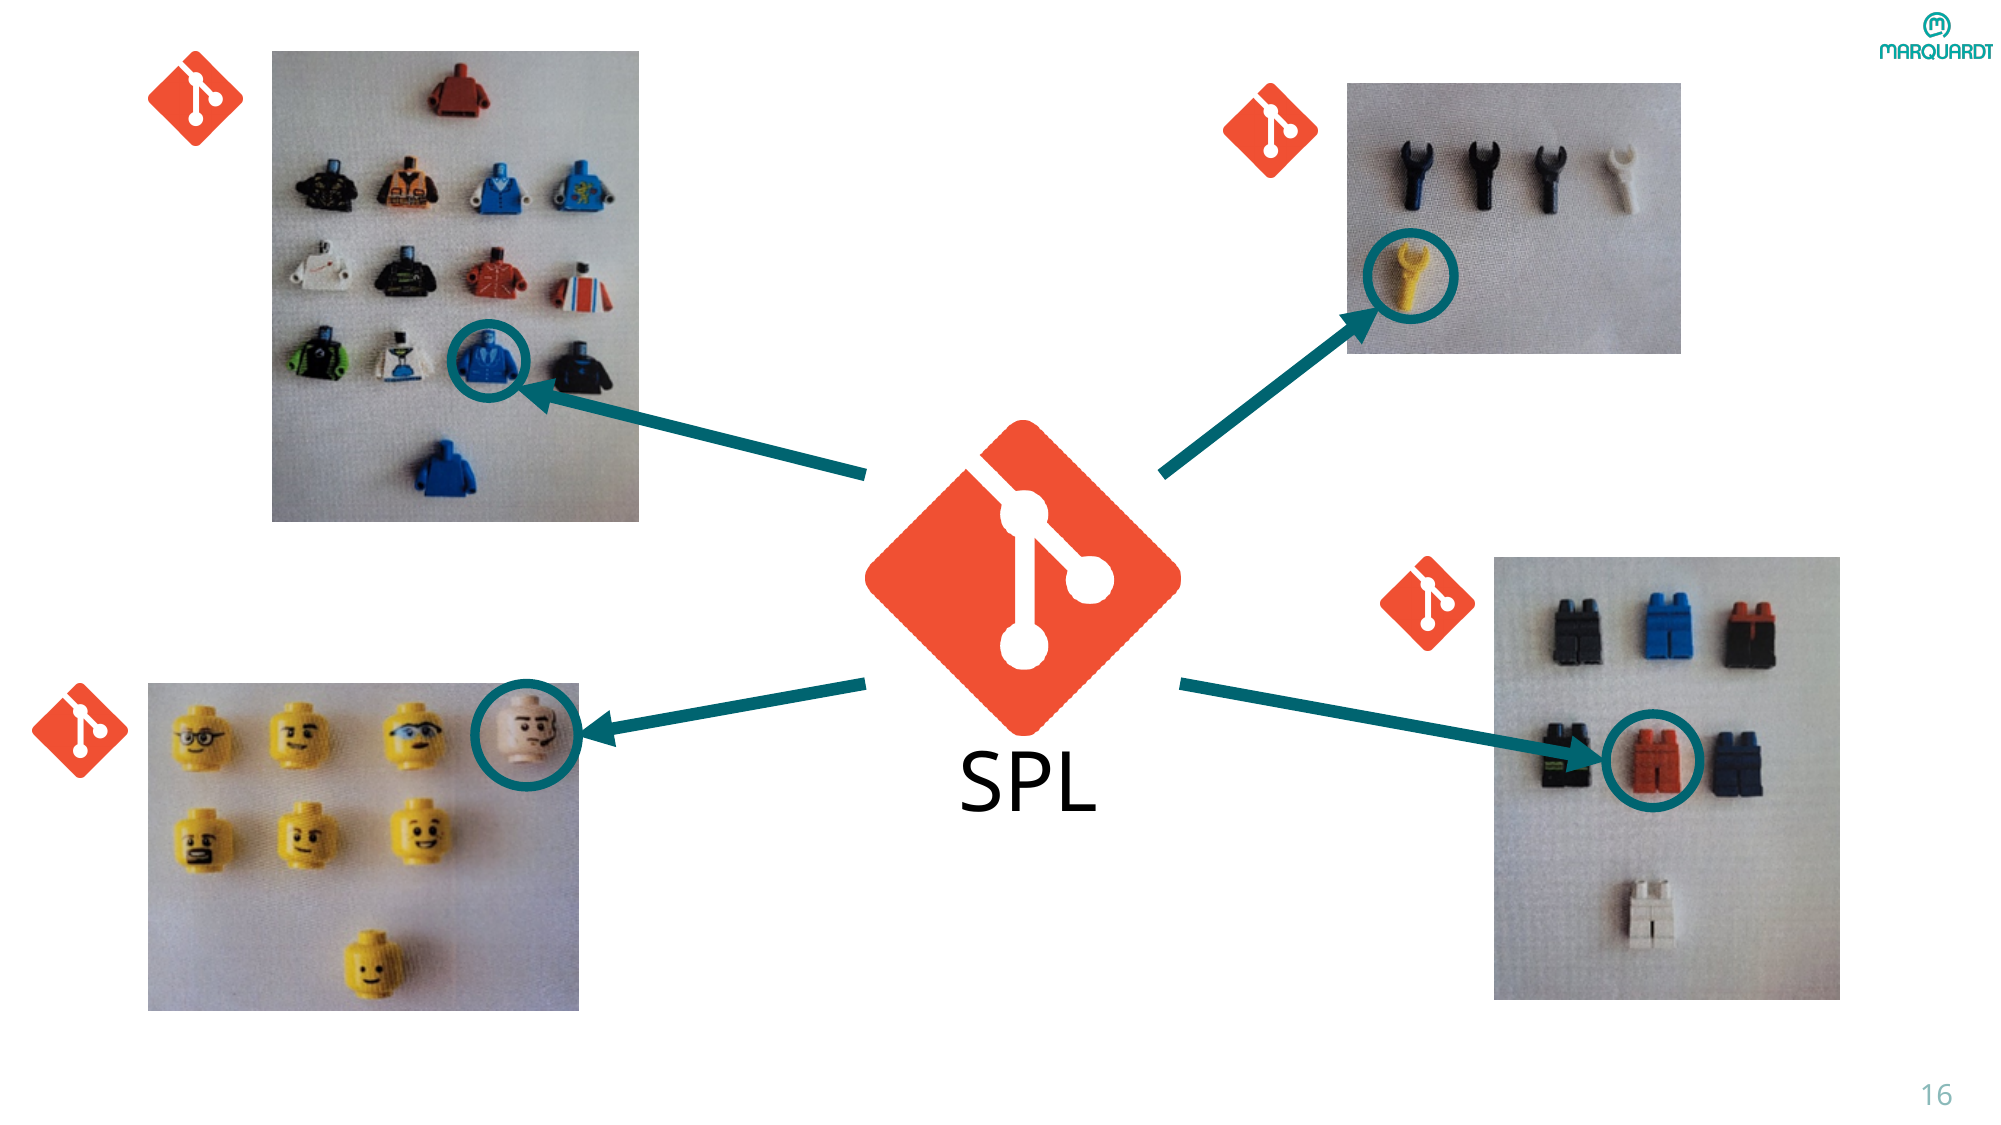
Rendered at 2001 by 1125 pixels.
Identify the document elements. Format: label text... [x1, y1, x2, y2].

picture [148, 51, 243, 146]
picture [1347, 83, 1681, 354]
picture [1380, 556, 1475, 651]
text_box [1181, 683, 1607, 761]
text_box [575, 683, 865, 736]
picture [148, 683, 579, 1011]
slide_number 16 [1904, 1065, 1969, 1125]
picture [32, 683, 128, 778]
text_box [1161, 306, 1381, 475]
picture [1494, 557, 1840, 1000]
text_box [865, 420, 1181, 837]
picture [272, 51, 639, 522]
picture [1223, 83, 1318, 178]
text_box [514, 387, 866, 475]
